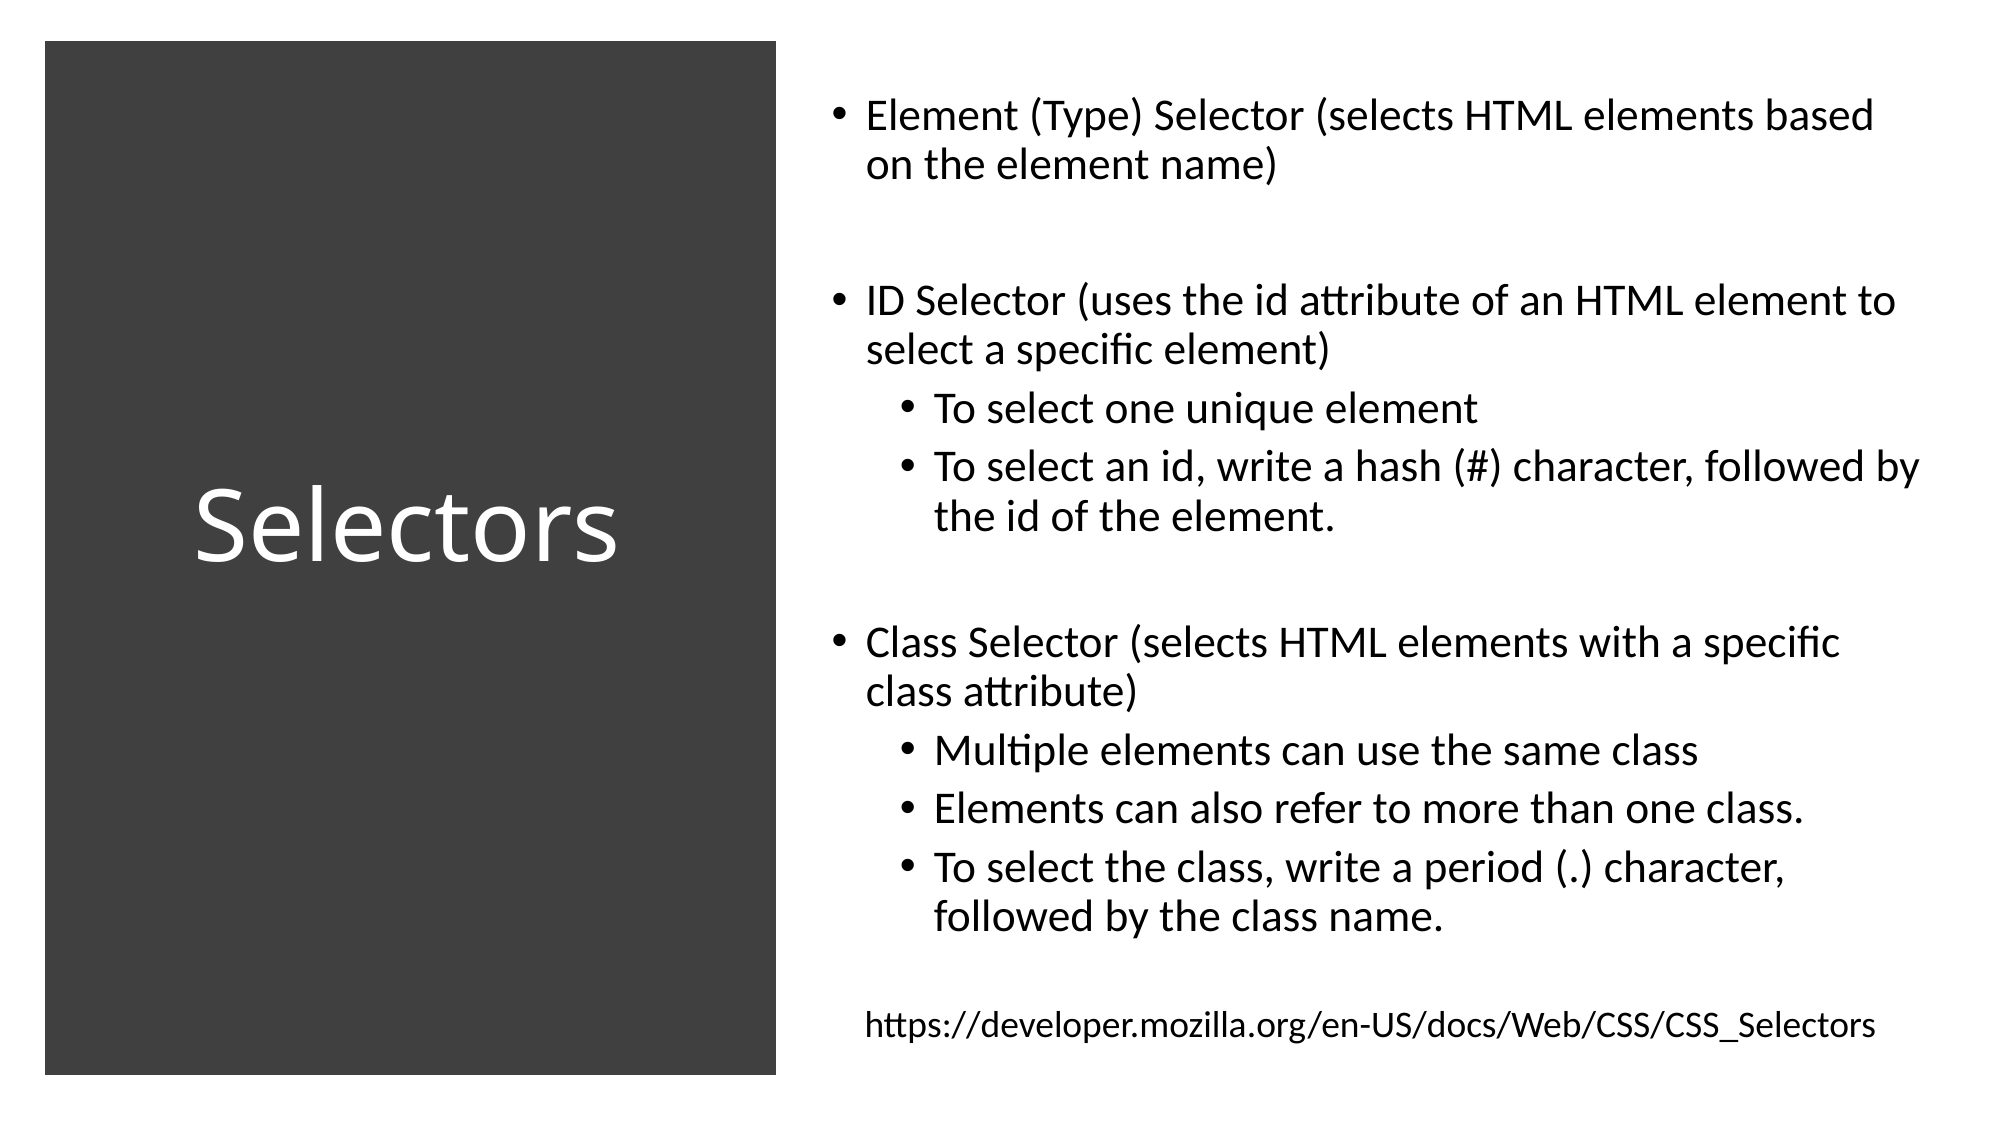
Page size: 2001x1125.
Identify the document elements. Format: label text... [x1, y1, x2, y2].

title Selectors [121, 121, 693, 936]
list Element (Type) Selector (selects HTML elements based on the element name) ID Selector (uses the id attribute of an HTML element to select a specific element) To select one unique element To select an id, write a hash (#) character, followed by the id of the element. Class Selector (selects HTML elements with a specific class attribute) Multiple elements can use the same class Elements can also refer to more than one class. To select the class, write a period (.) character, followed by the class name. [816, 83, 1945, 951]
text_box https://developer.mozilla.org/en-US/docs/Web/CSS/CSS_Selectors [849, 997, 1912, 1053]
text_box [54, 50, 767, 1066]
